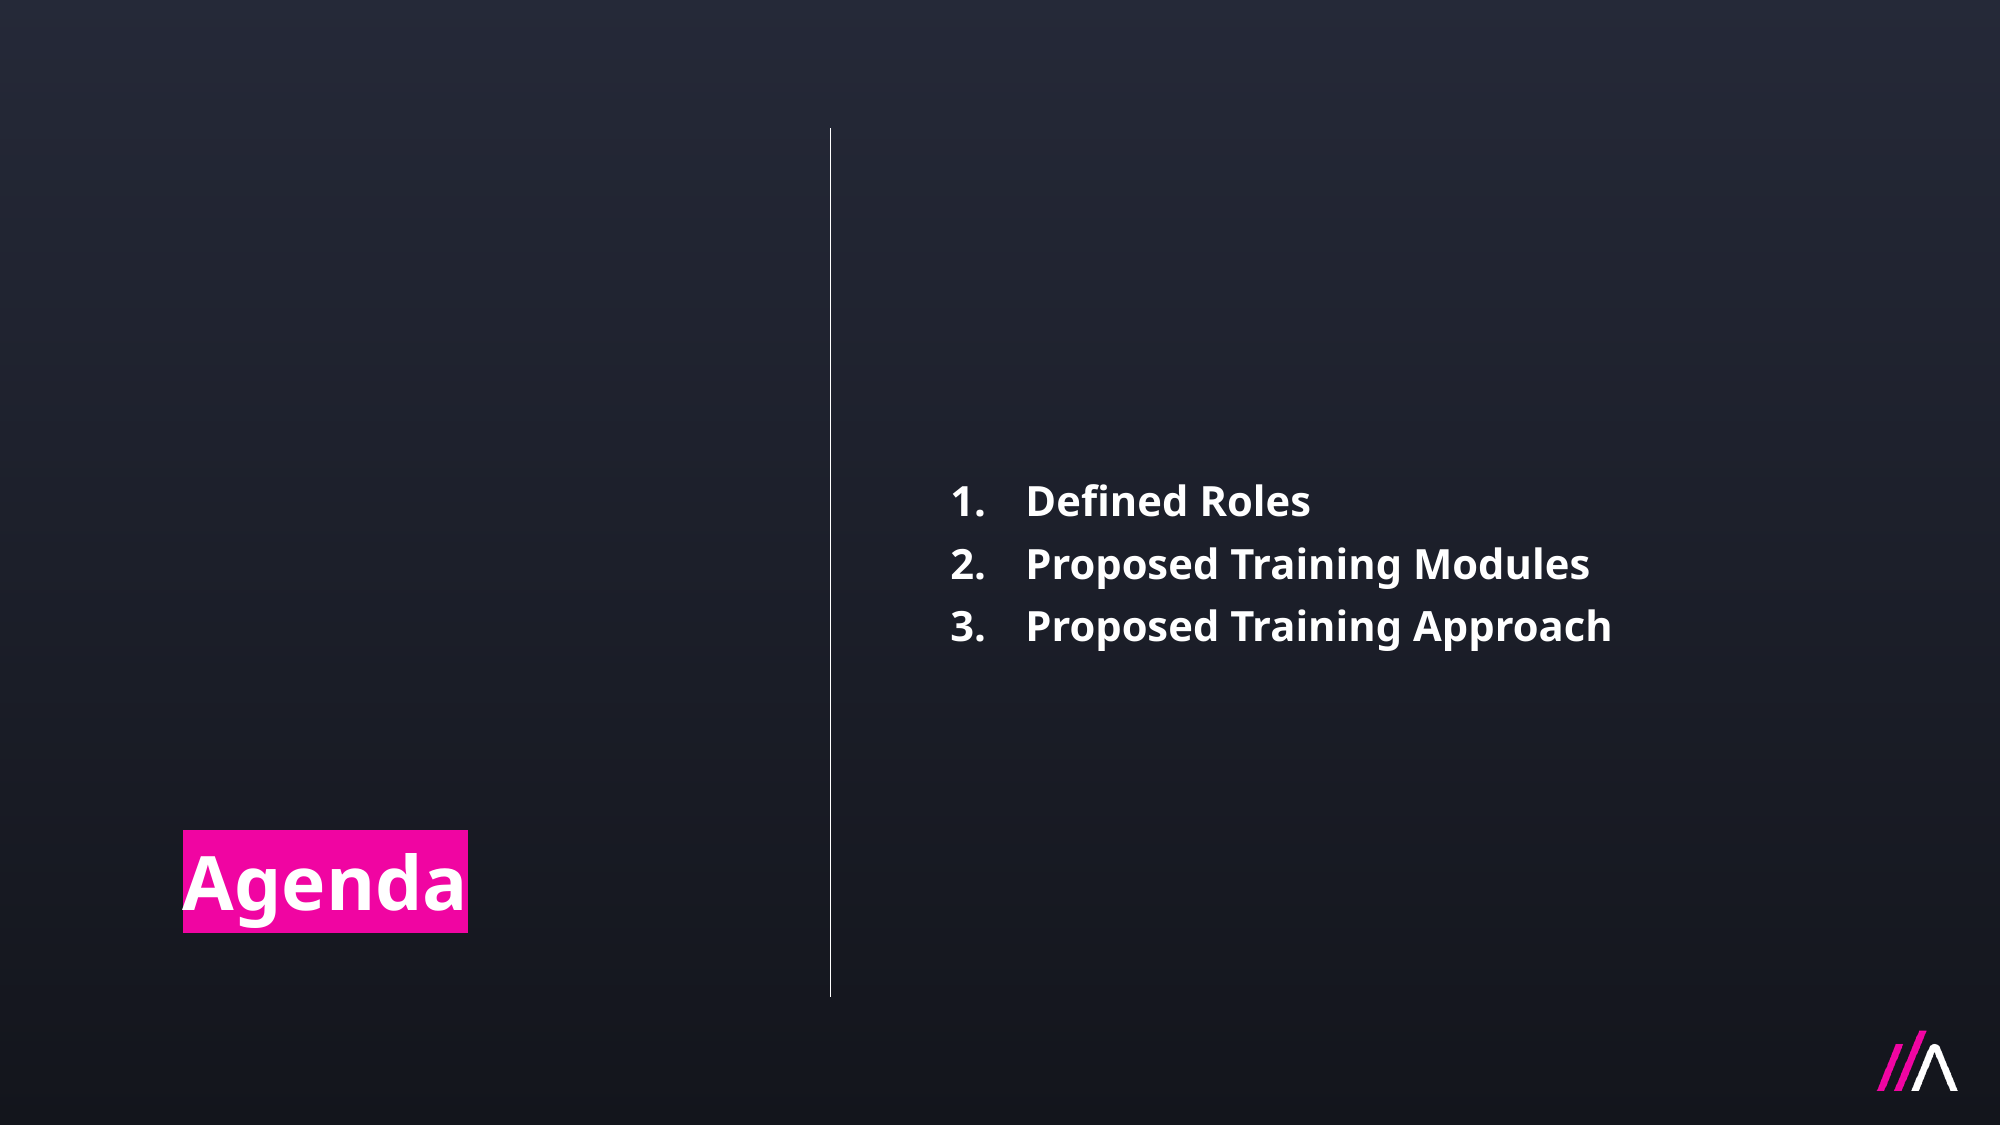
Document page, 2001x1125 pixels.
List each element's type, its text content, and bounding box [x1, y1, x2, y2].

list Agenda [167, 772, 790, 990]
list Defined Roles Proposed Training Modules Proposed Training Approach [935, 127, 2000, 998]
picture [1876, 1030, 1958, 1091]
